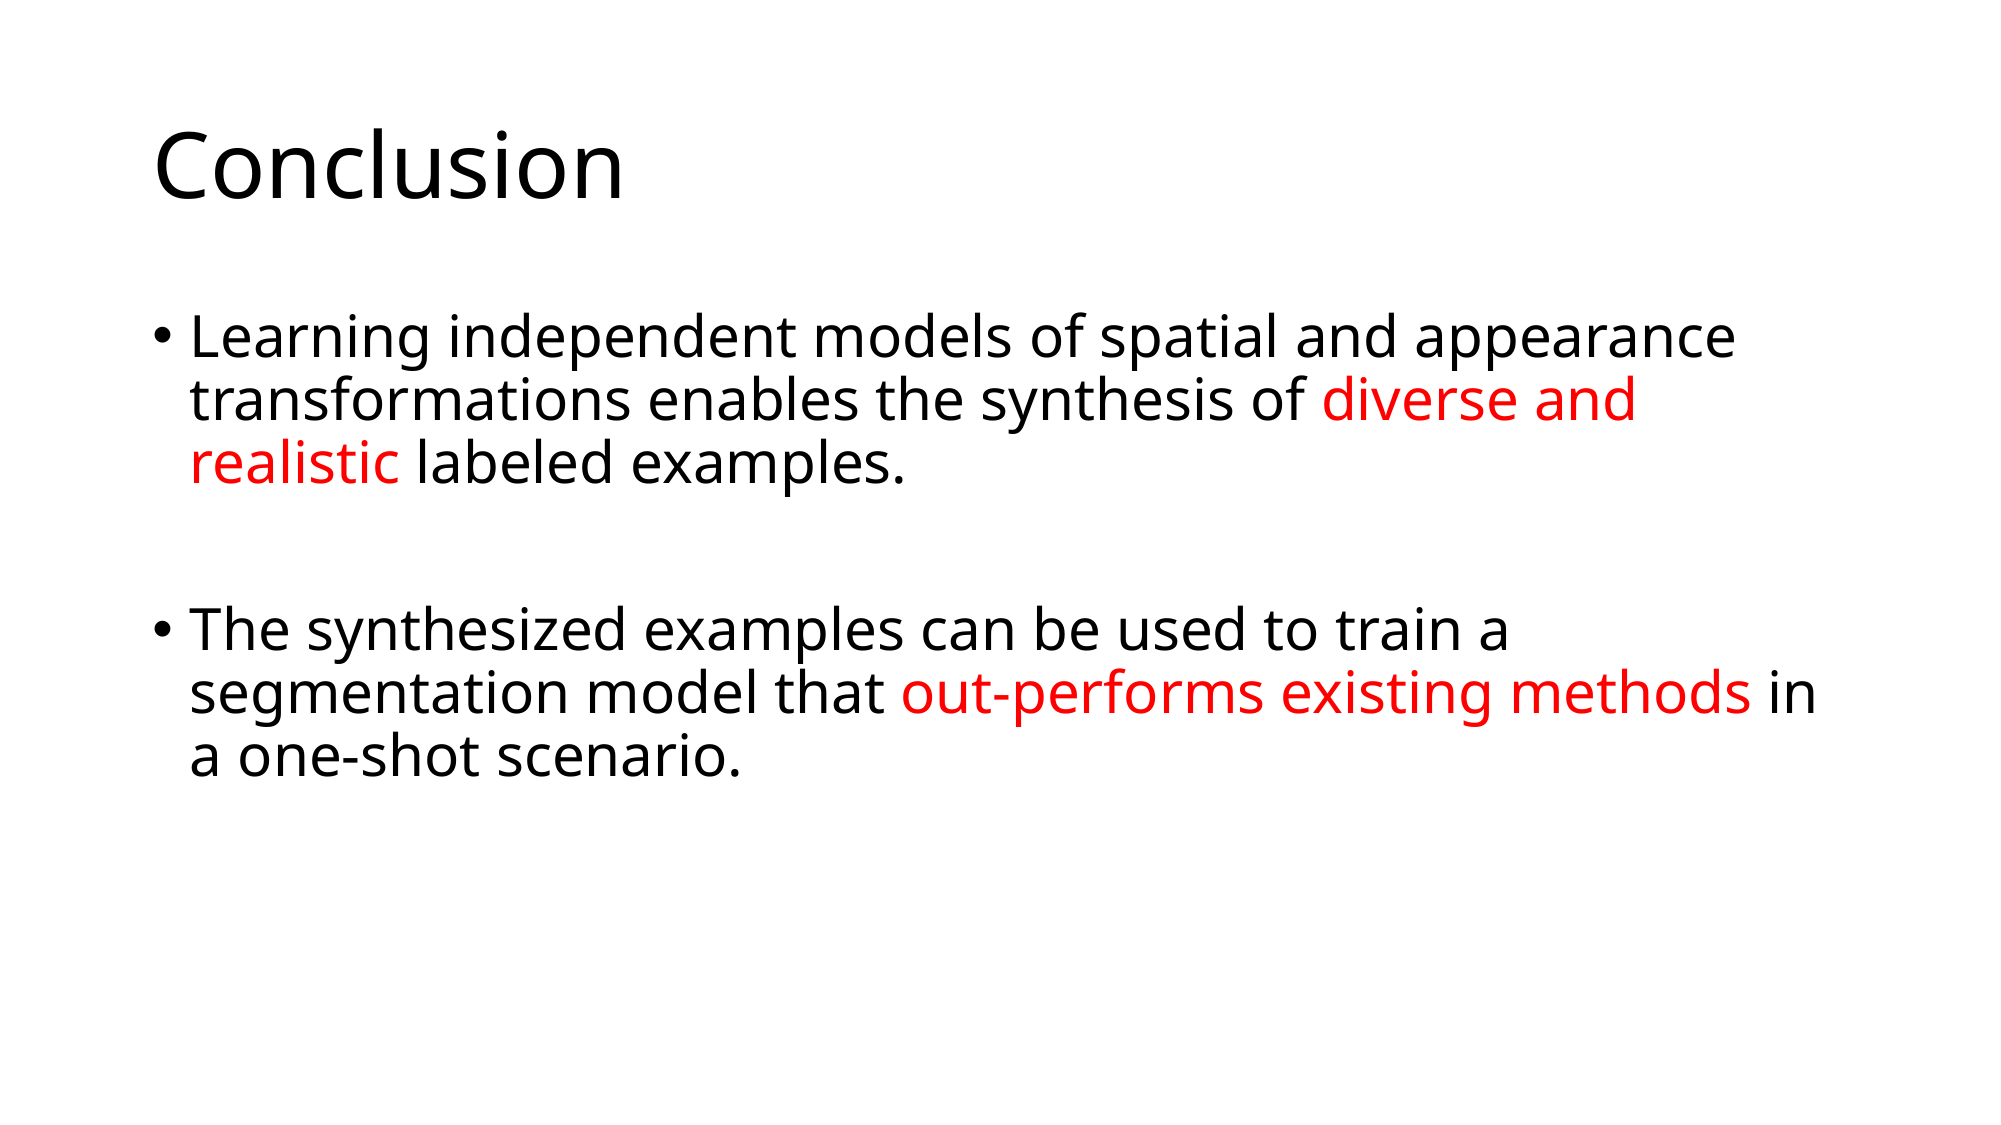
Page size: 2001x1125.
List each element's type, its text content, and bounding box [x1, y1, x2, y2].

list Learning independent models of spatial and appearance transformations enables the synthesis of diverse and realistic labeled examples. The synthesized examples can be used to train a segmentation model that out-performs existing methods in a one-shot scenario. [137, 299, 1863, 1014]
title Conclusion [137, 59, 1863, 278]
